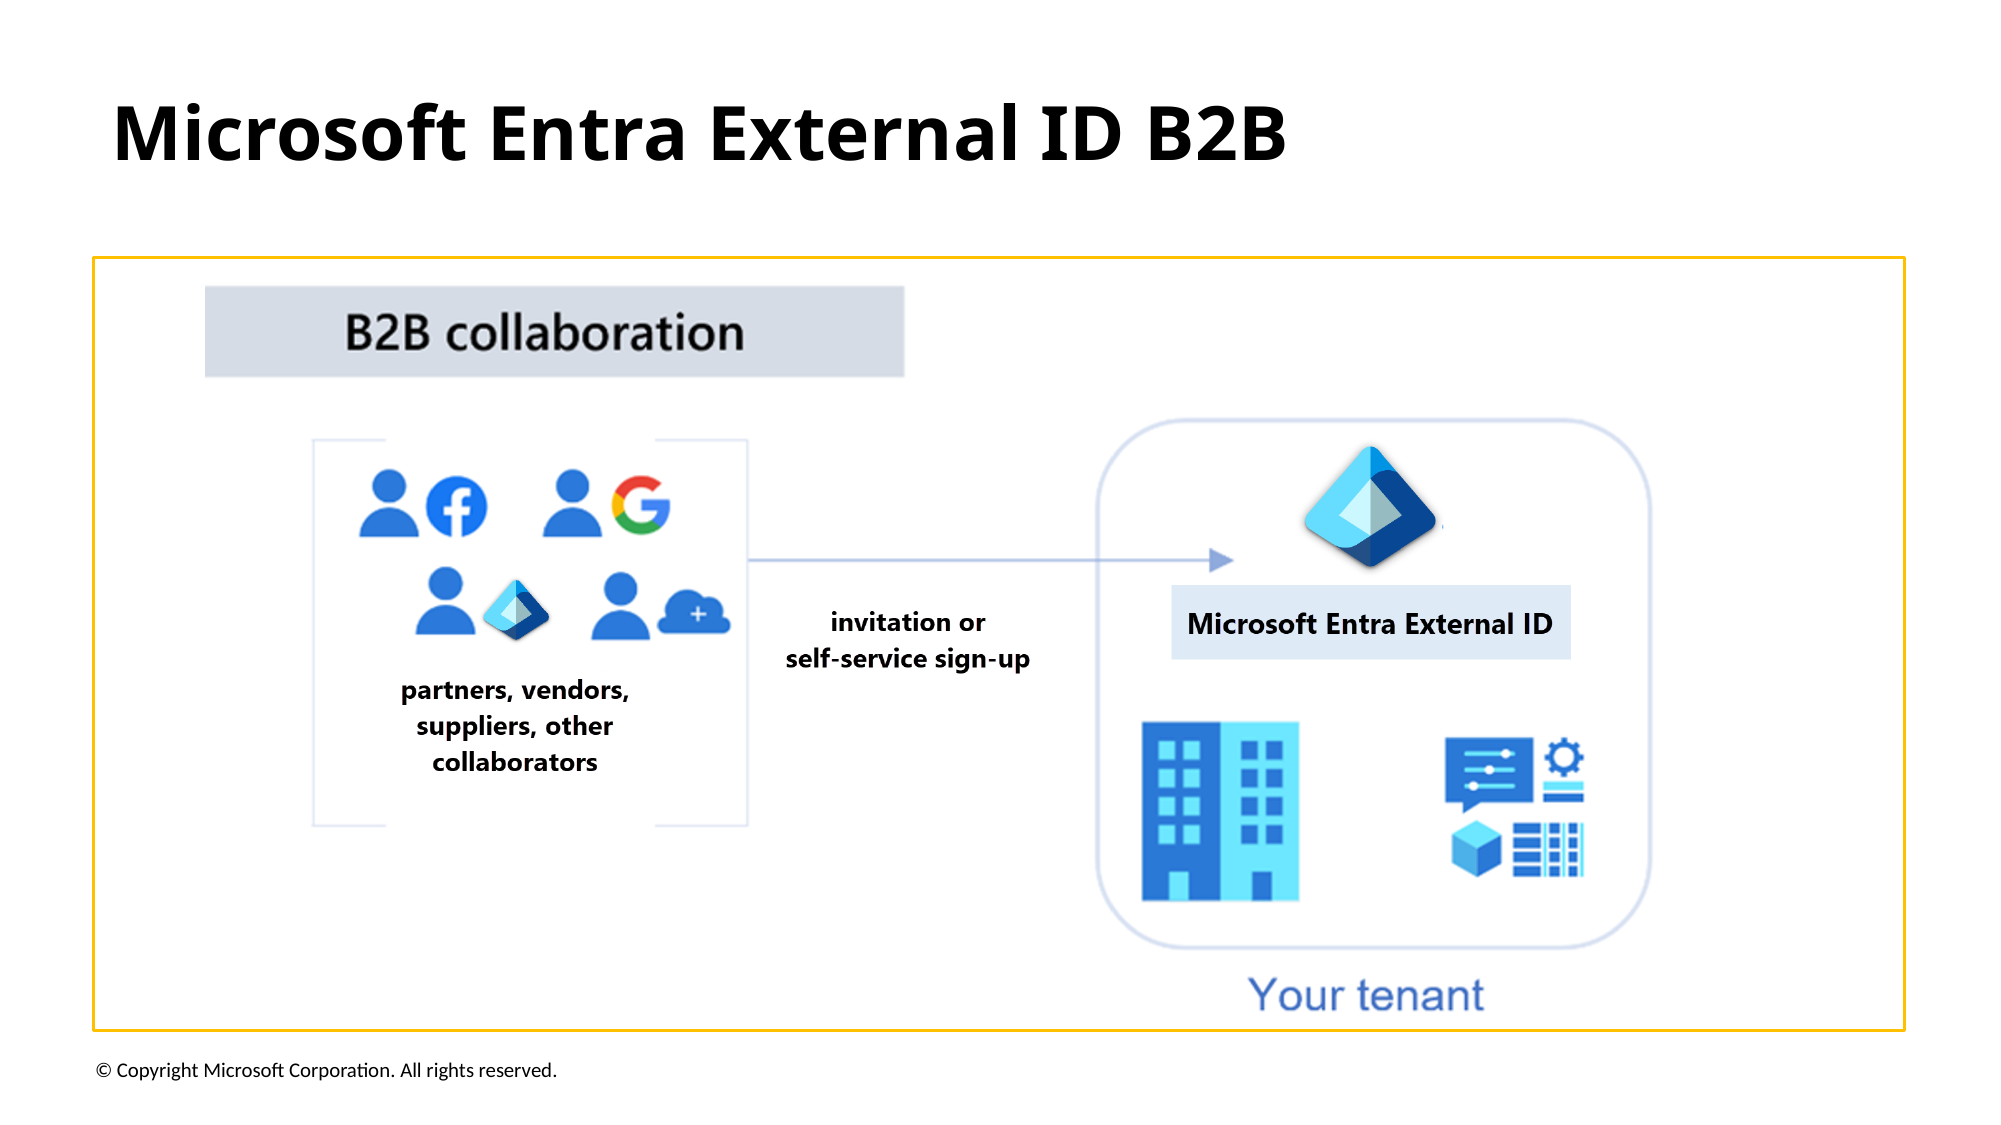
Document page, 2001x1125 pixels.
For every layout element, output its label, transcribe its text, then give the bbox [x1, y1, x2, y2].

picture [94, 259, 1903, 1029]
title Microsoft Entra External ID B2B [96, 96, 1903, 177]
footer © Copyright Microsoft Corporation. All rights reserved. [95, 1053, 776, 1086]
